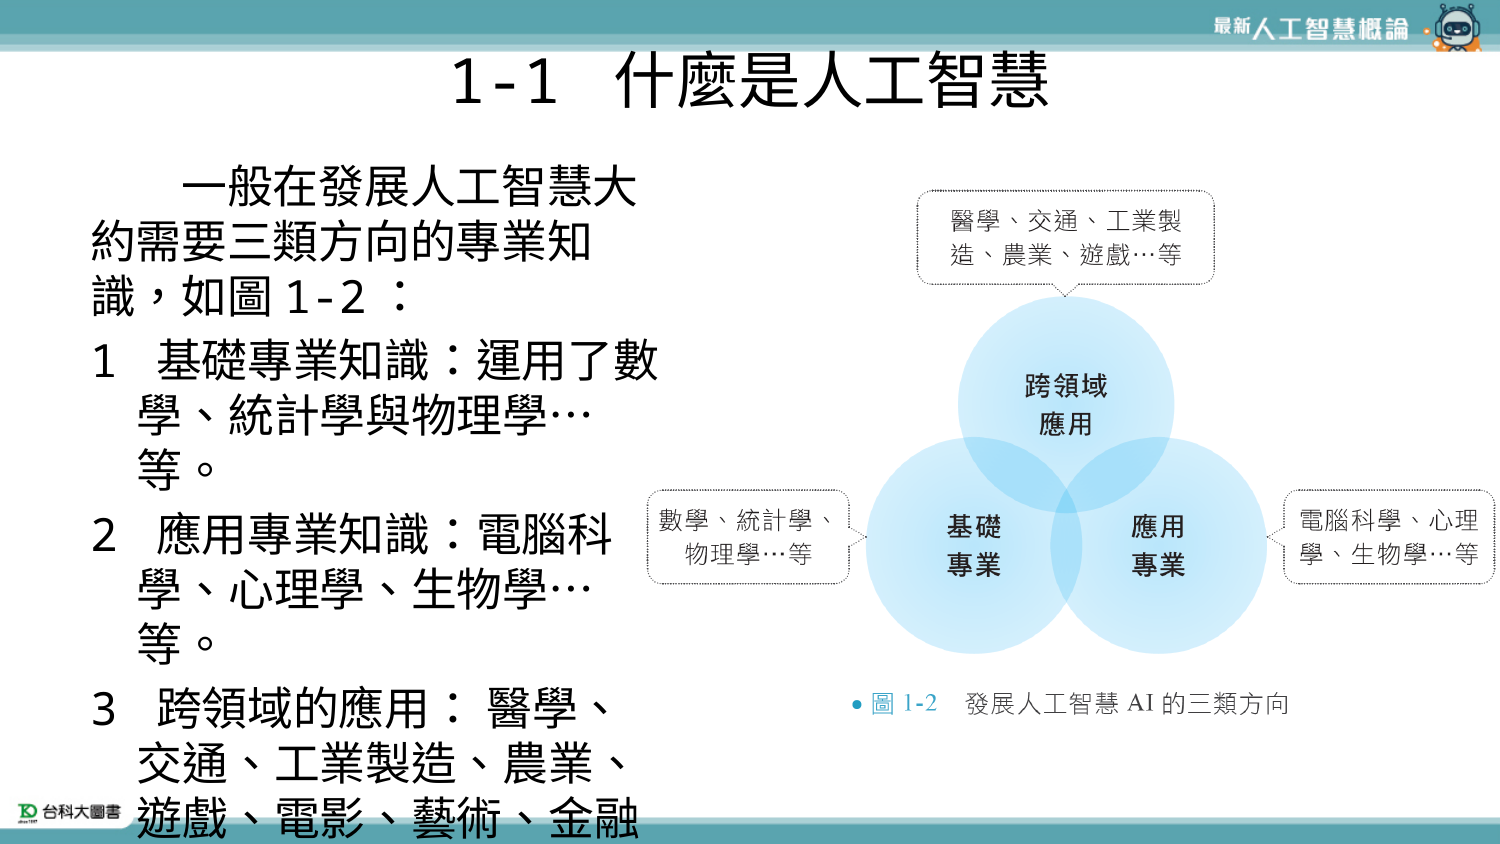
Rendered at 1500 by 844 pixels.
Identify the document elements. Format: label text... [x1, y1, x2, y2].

title 1-1 什麼是人工智慧 [75, 8, 1425, 149]
picture [0, 0, 1500, 844]
list 一般在發展人工智慧大約需要三類方向的專業知識，如圖1-2： 1 基礎專業知識：運用了數學、統計學與物理學⋯等。 2 應用專業知識：電腦科學、心理學、生物學⋯等。 3 跨領域的應用： 醫學、交通、工業製造、農業、遊戲、電影、藝術、金融⋯等。 [75, 150, 680, 707]
